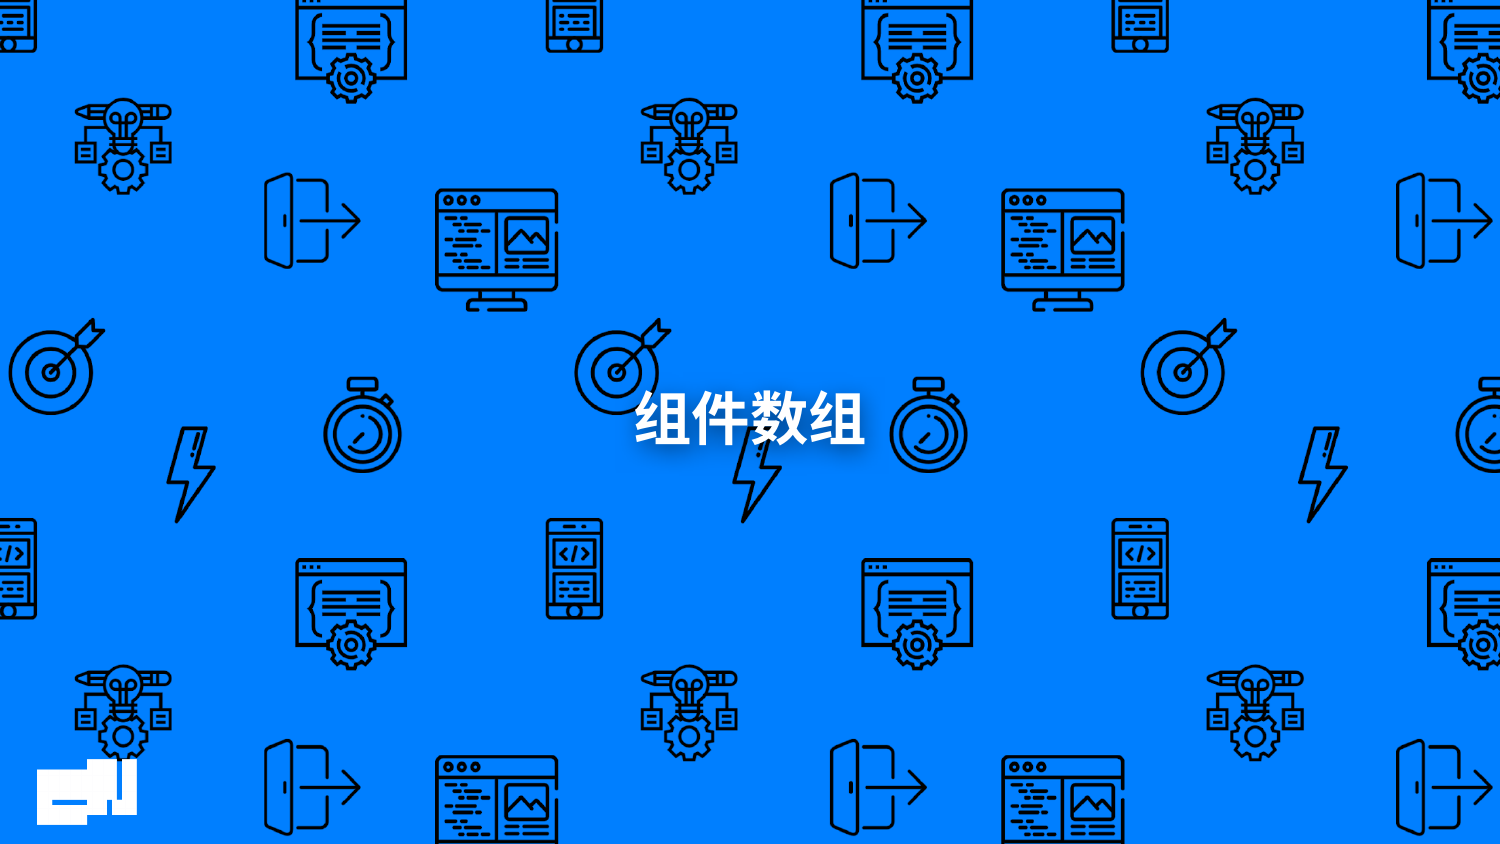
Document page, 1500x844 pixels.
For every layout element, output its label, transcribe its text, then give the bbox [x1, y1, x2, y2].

picture [0, 0, 1500, 844]
title 组件数组 [266, 384, 1234, 450]
